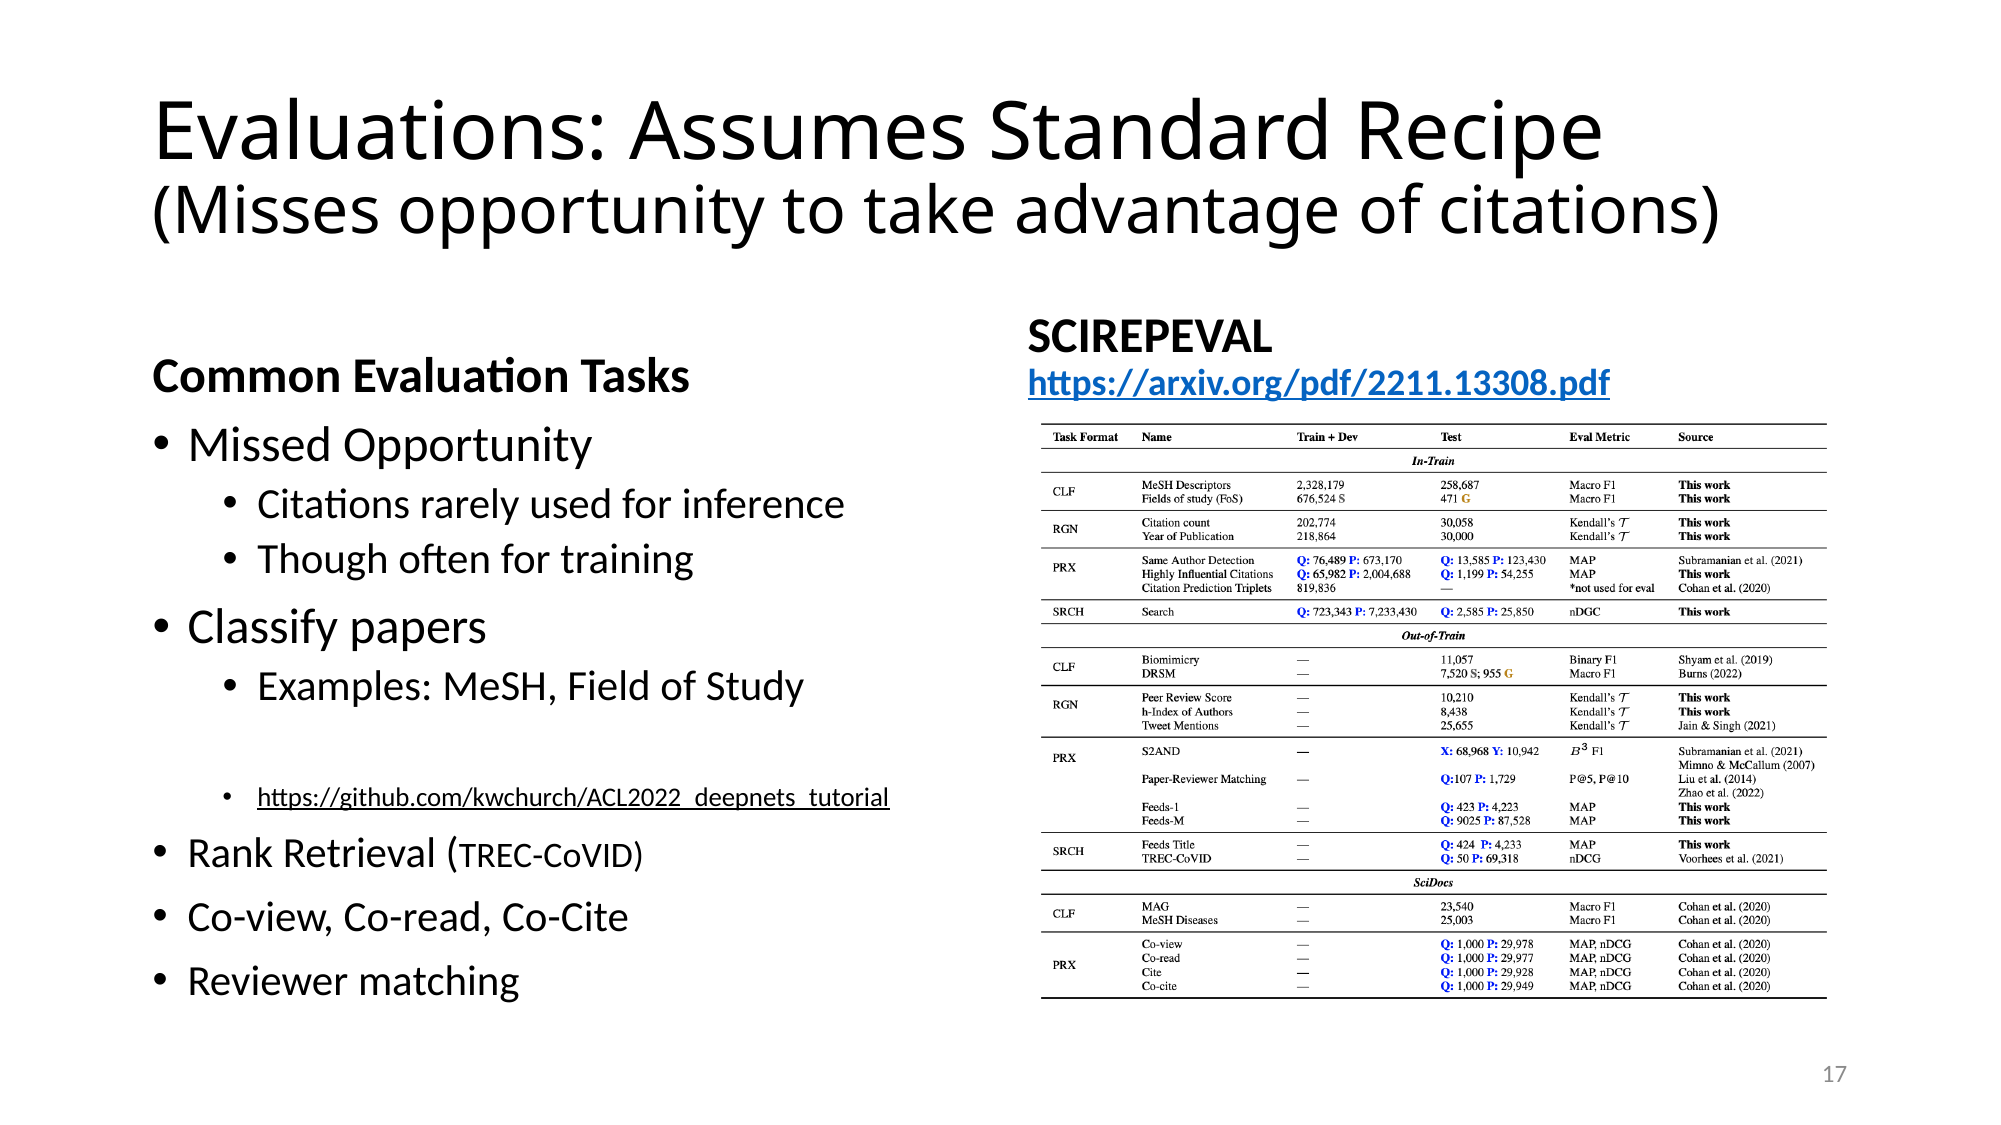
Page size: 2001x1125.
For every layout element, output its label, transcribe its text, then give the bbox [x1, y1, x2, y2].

title Evaluations: Assumes Standard Recipe (Misses opportunity to take advantage of citations) [137, 59, 1863, 278]
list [1025, 410, 1850, 1016]
list SCIREPEVAL https://arxiv.org/pdf/2211.13308.pdf [1012, 275, 1863, 411]
slide_number 17 [1412, 1042, 1863, 1103]
list Common Evaluation Tasks [137, 275, 984, 411]
